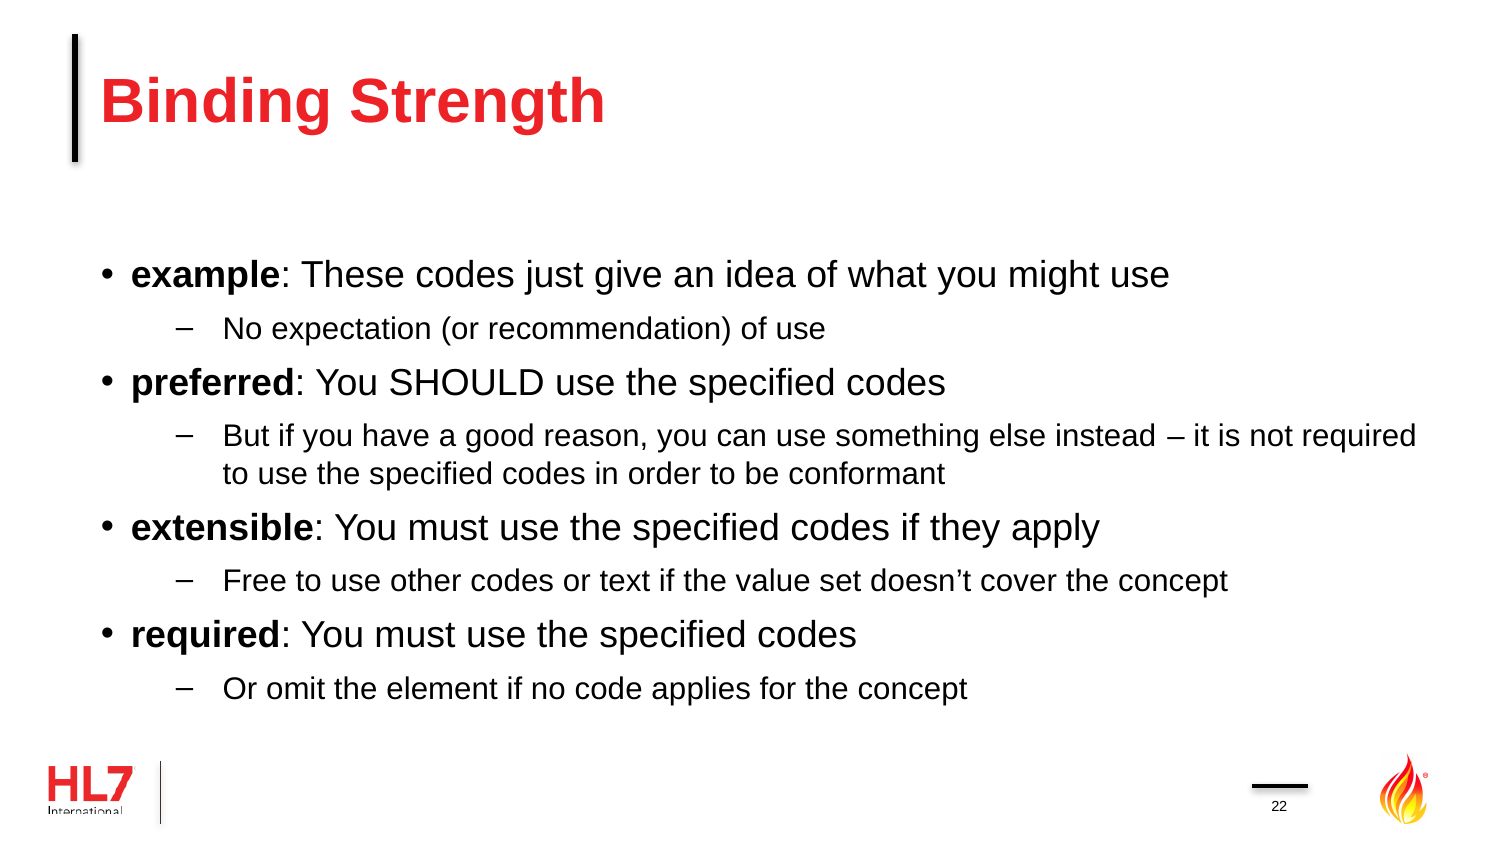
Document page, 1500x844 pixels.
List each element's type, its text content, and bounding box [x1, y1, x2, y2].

title Binding Strength [100, 33, 1451, 163]
list example: These codes just give an idea of what you might use No expectation (or recommendation) of use preferred: You SHOULD use the specified codes But if you have a good reason, you can use something else instead – it is not required to use the specified codes in order to be conformant extensible: You must use the specified codes if they apply Free to use other codes or text if the value set doesn’t cover the concept required: You must use the specified codes Or omit the element if no code applies for the concept [100, 250, 1451, 731]
slide_number 22 [1257, 788, 1302, 815]
picture [1380, 753, 1428, 824]
